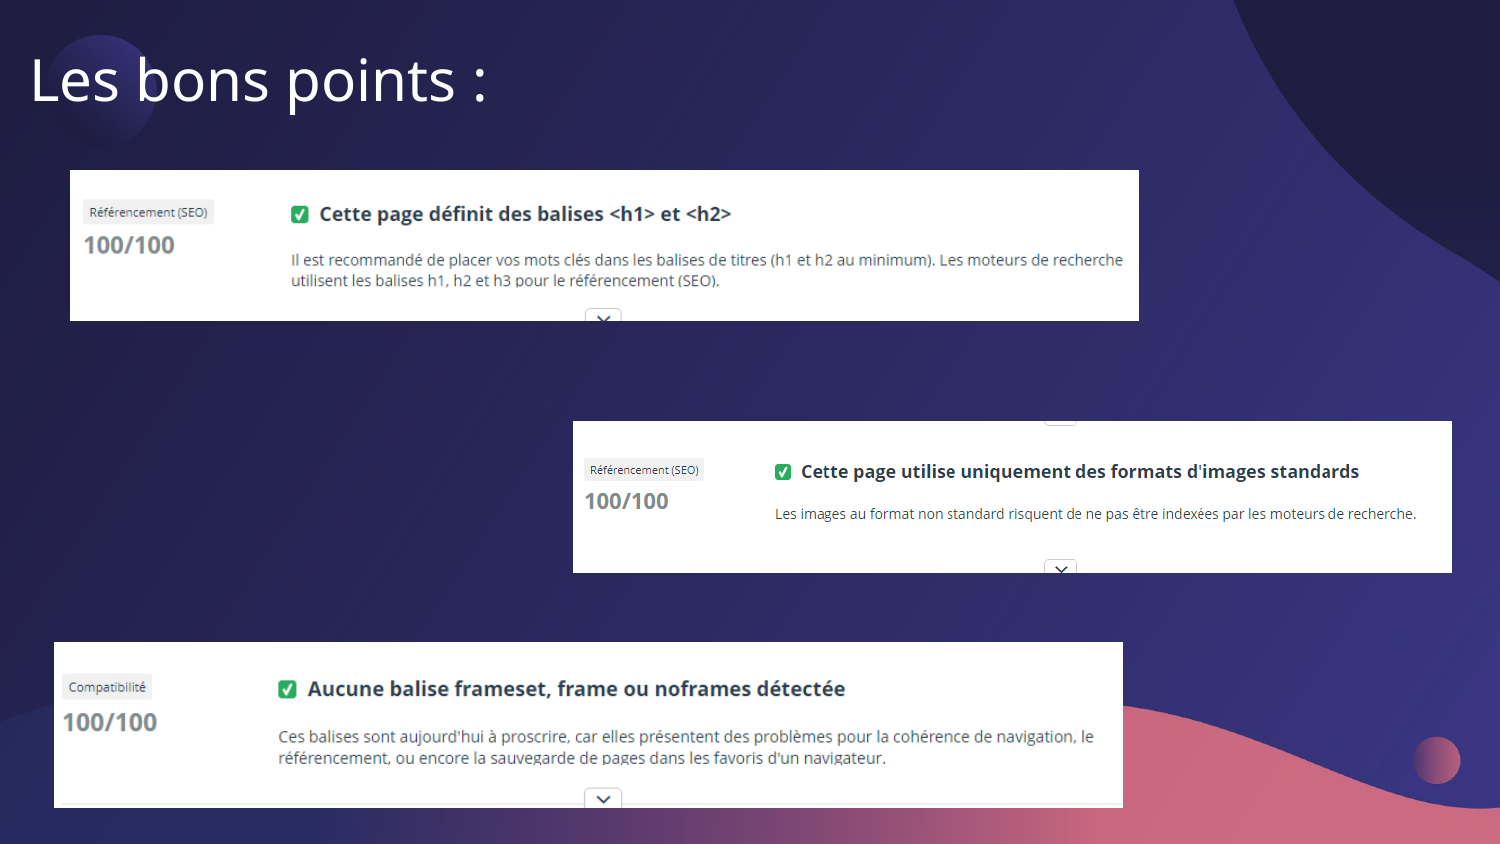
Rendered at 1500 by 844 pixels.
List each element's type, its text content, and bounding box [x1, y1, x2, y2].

picture [0, 0, 1500, 844]
title Les bons points : [14, 31, 586, 126]
